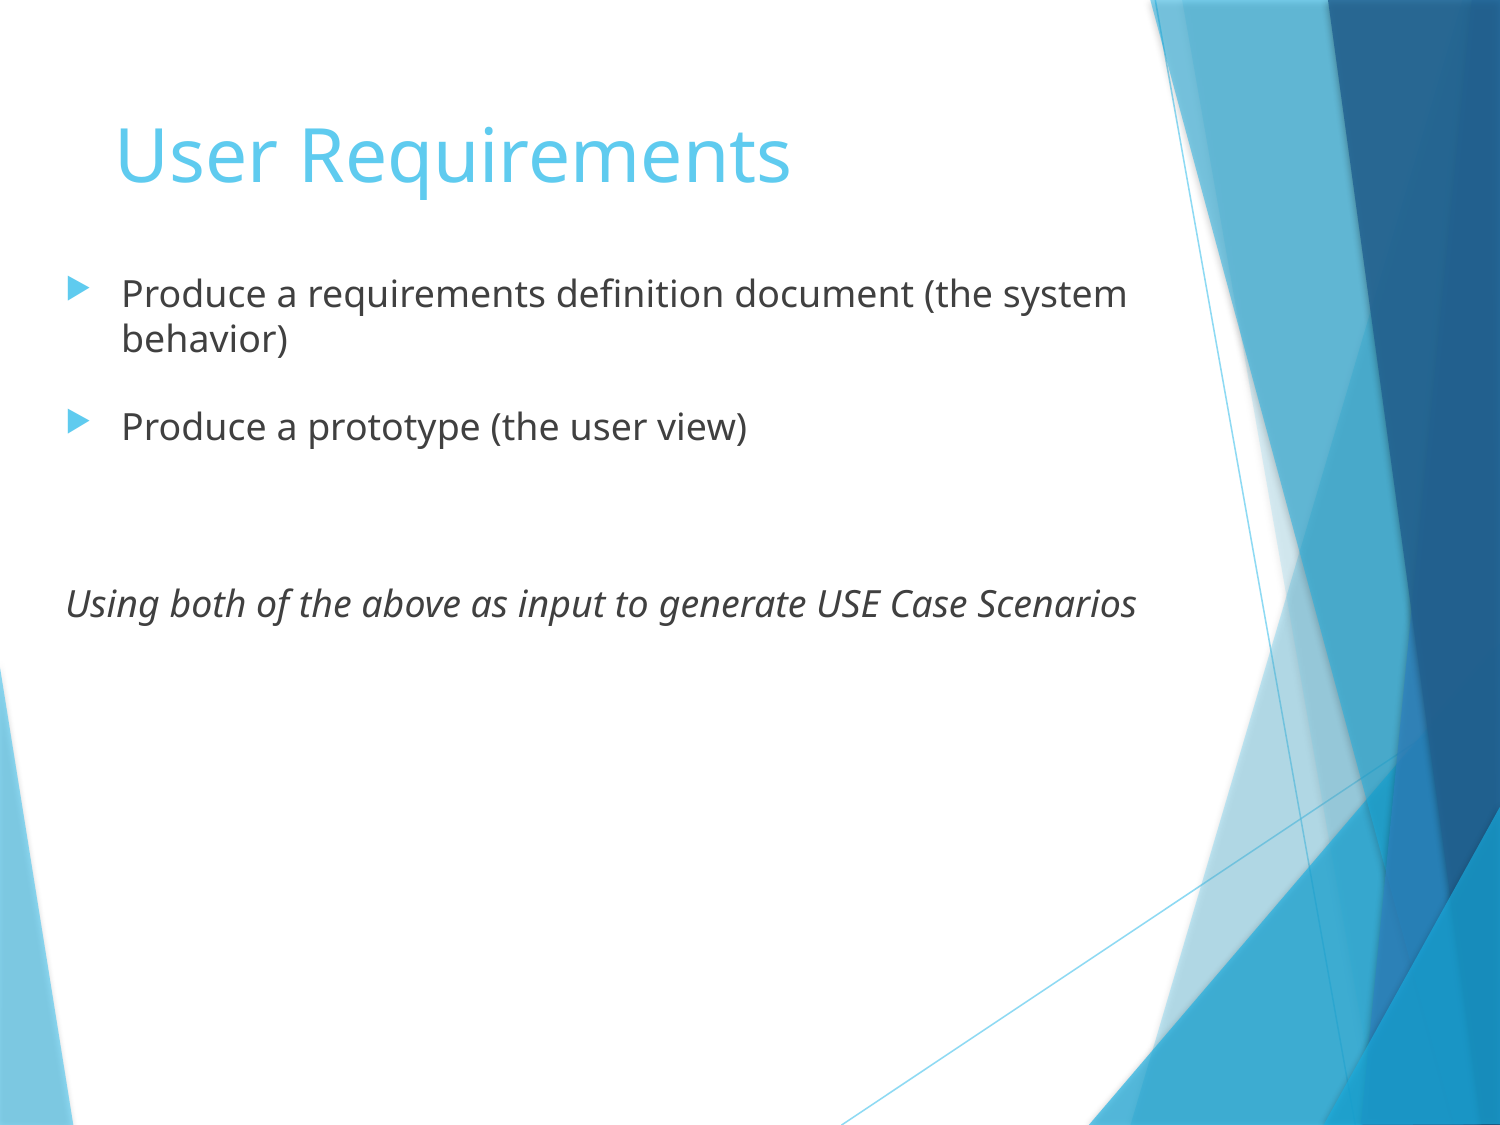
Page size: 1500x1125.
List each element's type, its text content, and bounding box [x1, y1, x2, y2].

list Produce a requirements definition document (the system behavior) Produce a prototype (the user view) Using both of the above as input to generate USE Case Scenarios [50, 262, 1300, 992]
title User Requirements [99, 99, 1142, 262]
